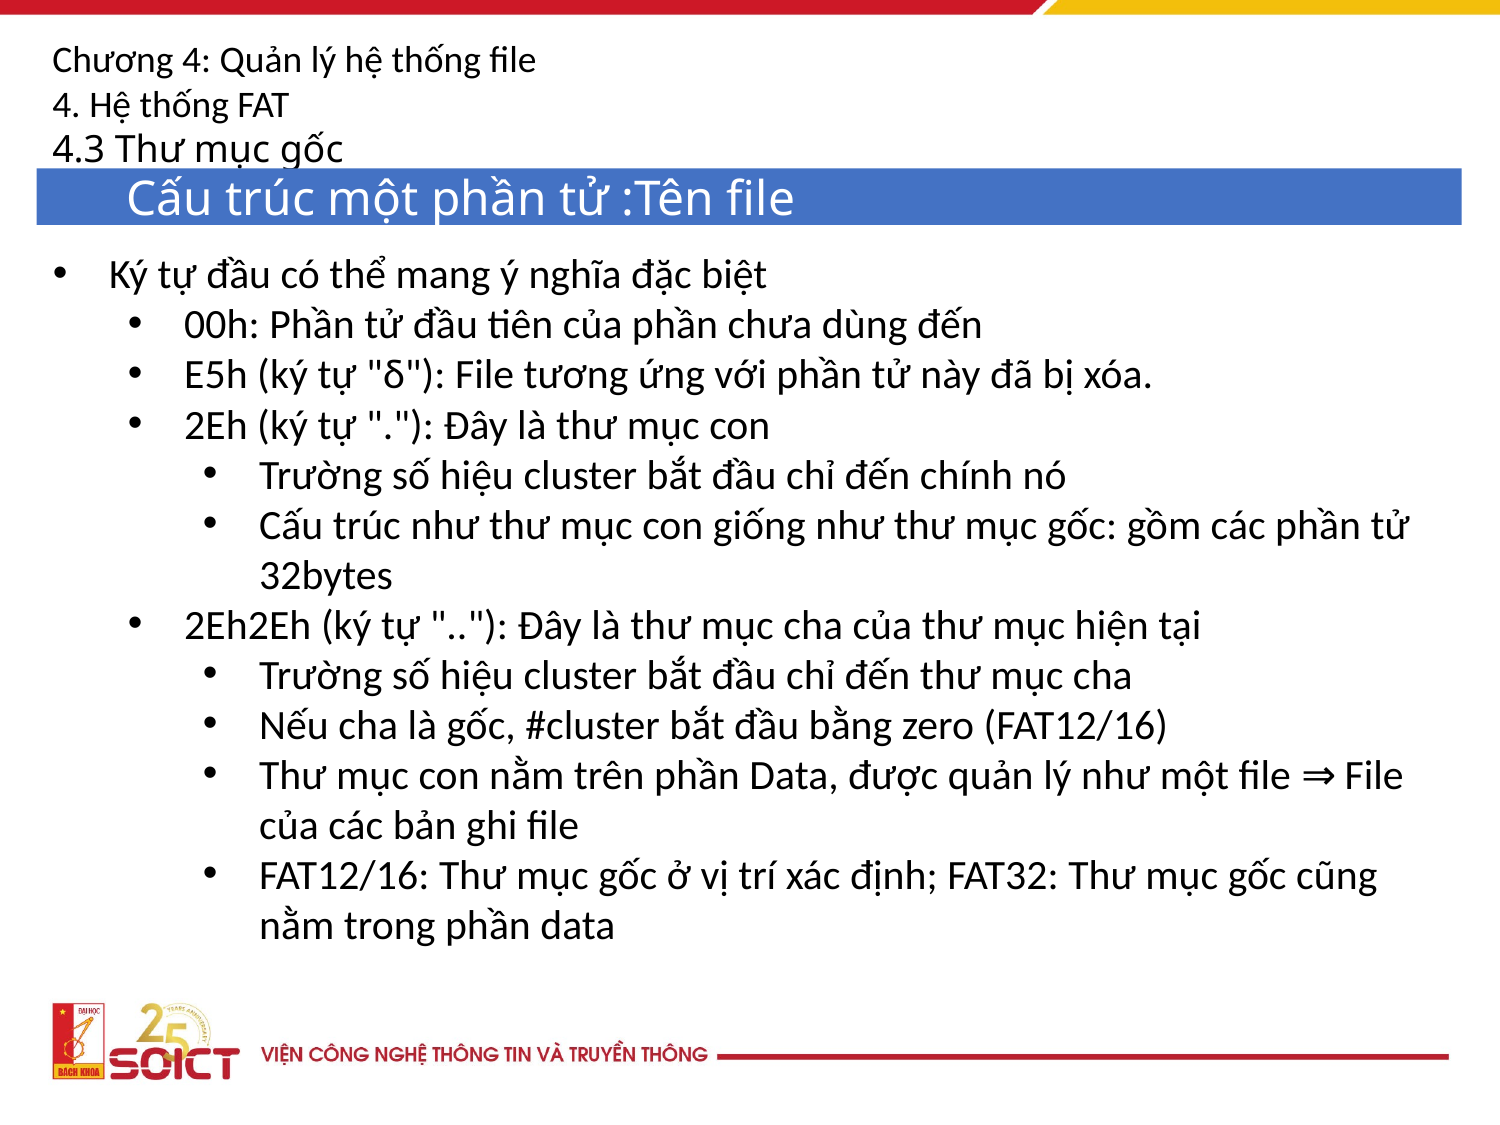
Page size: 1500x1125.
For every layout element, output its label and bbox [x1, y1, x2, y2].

text_box [38, 239, 1462, 955]
picture [0, 0, 1500, 1125]
text_box [36, 27, 1472, 226]
